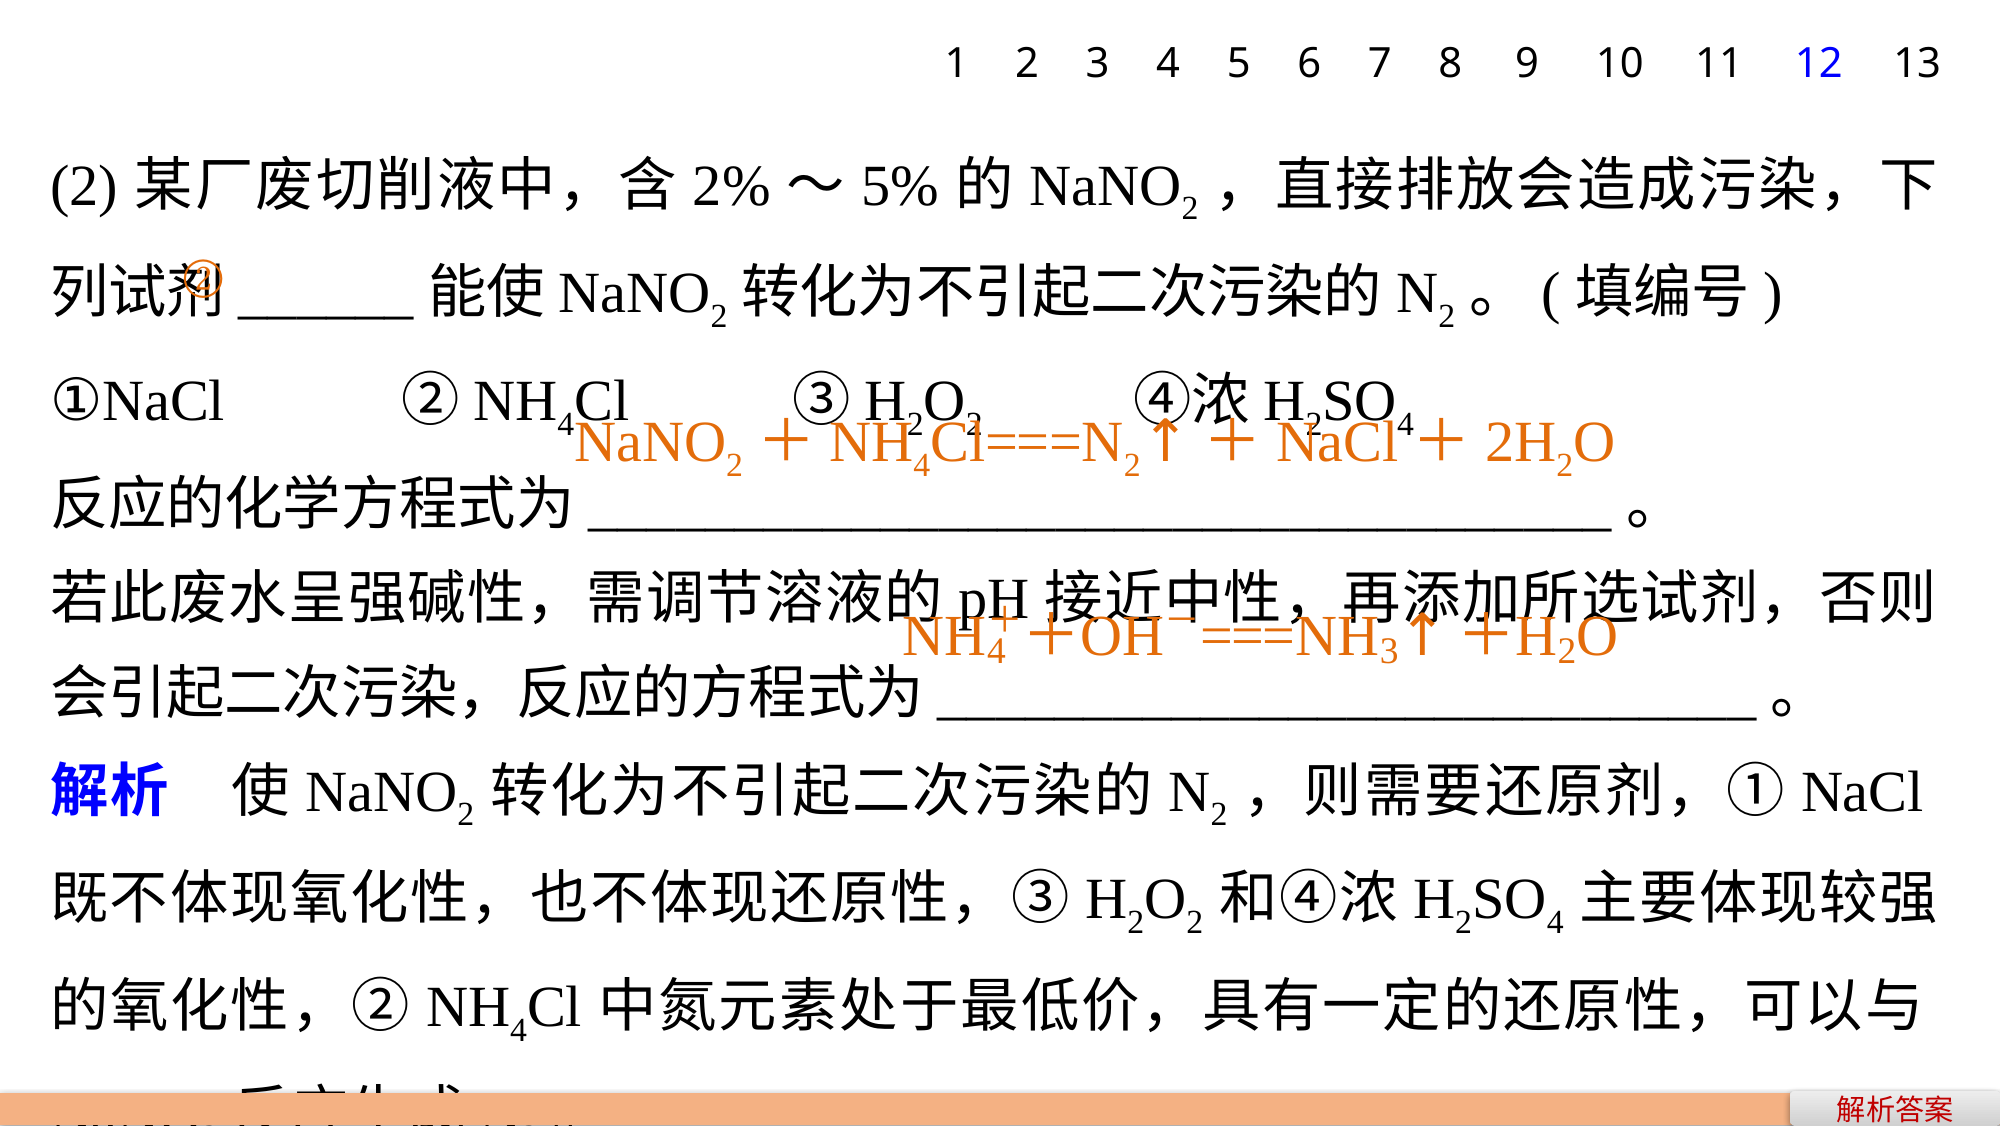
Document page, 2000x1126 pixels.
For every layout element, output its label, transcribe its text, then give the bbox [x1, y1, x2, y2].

text_box NaNO2＋NH4Cl===N2↑＋NaCl＋2H2O [559, 396, 1630, 491]
text_box (2)某厂废切削液中，含2%～5%的NaNO2，直接排放会造成污染，下列试剂______能使NaNO2转化为不引起二次污染的N2。(填编号) ①NaCl ②NH4Cl ③H2O2 ④浓H2SO4 反应的化学方程式为___________________________________。 若此废水呈强碱性，需调节溶液的pH接近中性，再添加所选试剂，否则会引起二次污染，反应的方程式为____________________________。 解析 使NaNO2转化为不引起二次污染的N2，则需要还原剂，①NaCl既不体现氧化性，也不体现还原性，③H2O2和④浓H2SO4主要体现较强的氧化性，②NH4Cl中氮元素处于最低价，具有一定的还原性，可以与NaNO2反应生成N2。 [35, 111, 1953, 1091]
text_box 3 [1068, 13, 1128, 108]
text_box 8 [1420, 13, 1480, 108]
text_box 9 [1491, 13, 1564, 108]
text_box 13 [1876, 13, 1959, 108]
text_box 2 [997, 13, 1057, 108]
text_box 12 [1773, 13, 1865, 108]
text_box 7 [1350, 13, 1410, 108]
text_box 4 [1138, 13, 1198, 108]
text_box 11 [1676, 13, 1762, 108]
text_box 5 [1209, 13, 1269, 108]
text_box 10 [1574, 13, 1666, 108]
text_box [0, 1092, 1787, 1126]
text_box 1 [927, 13, 987, 108]
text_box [902, 595, 1661, 733]
text_box ② [167, 197, 242, 317]
text_box 6 [1279, 13, 1339, 108]
text_box 解析答案 [1788, 1089, 2000, 1126]
